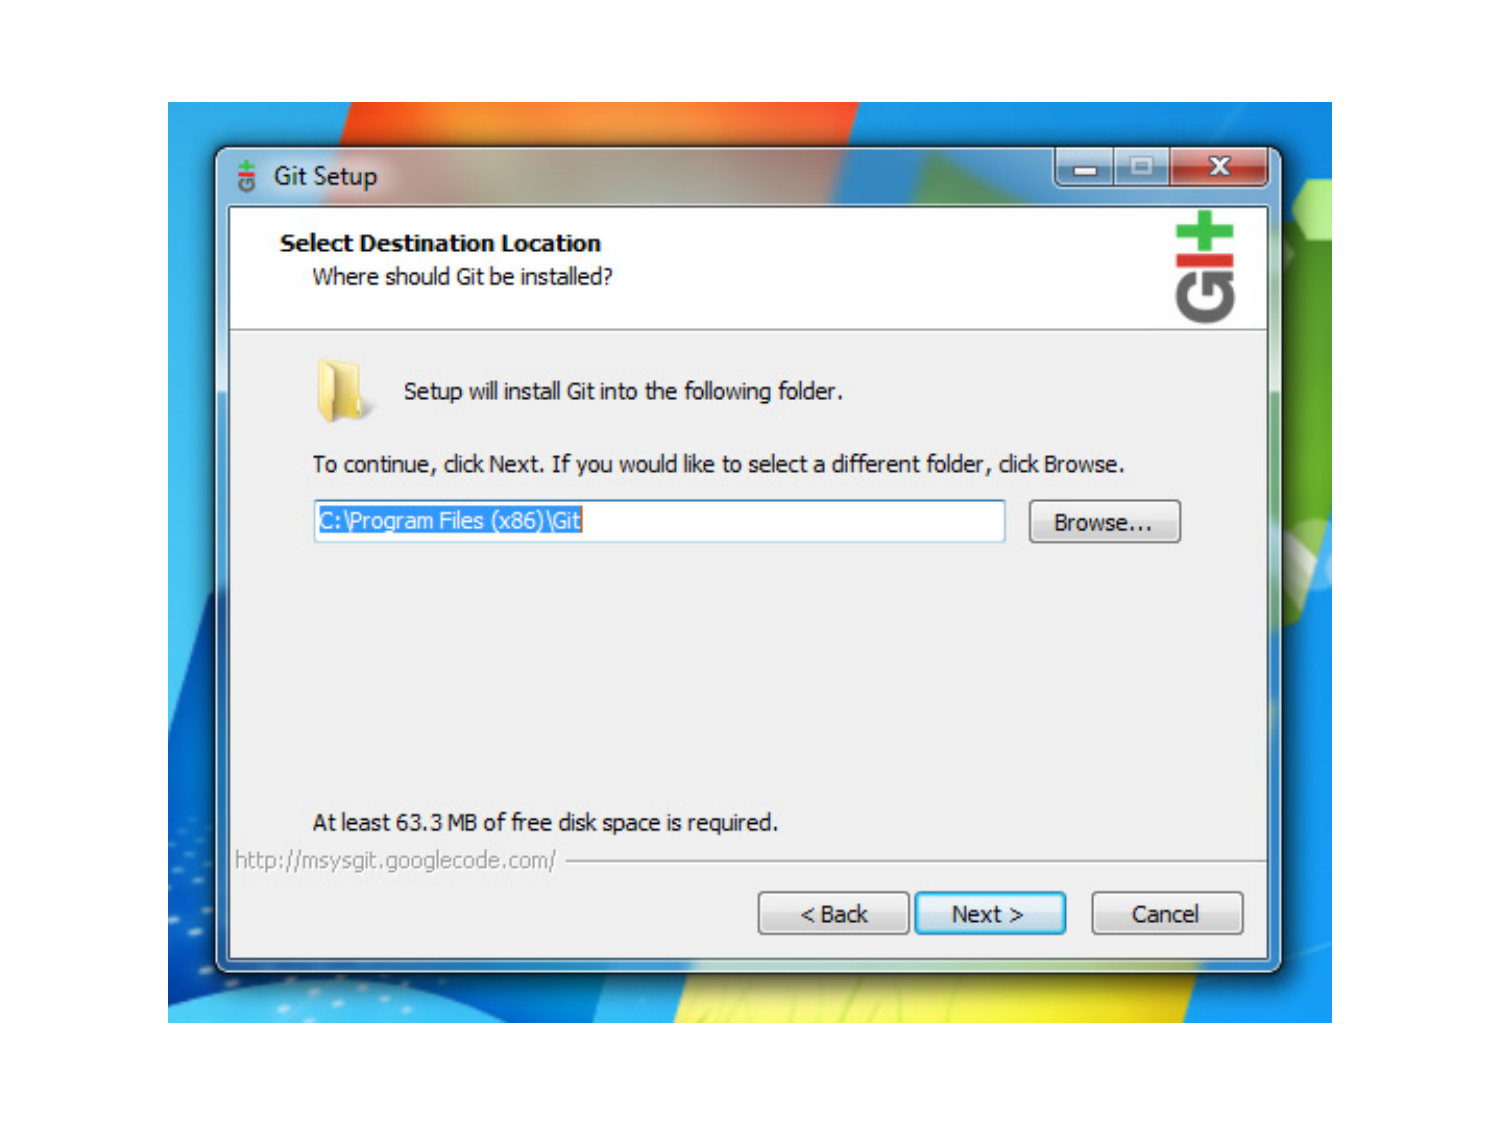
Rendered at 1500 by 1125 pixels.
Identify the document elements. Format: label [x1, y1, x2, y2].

picture [168, 101, 1332, 1024]
